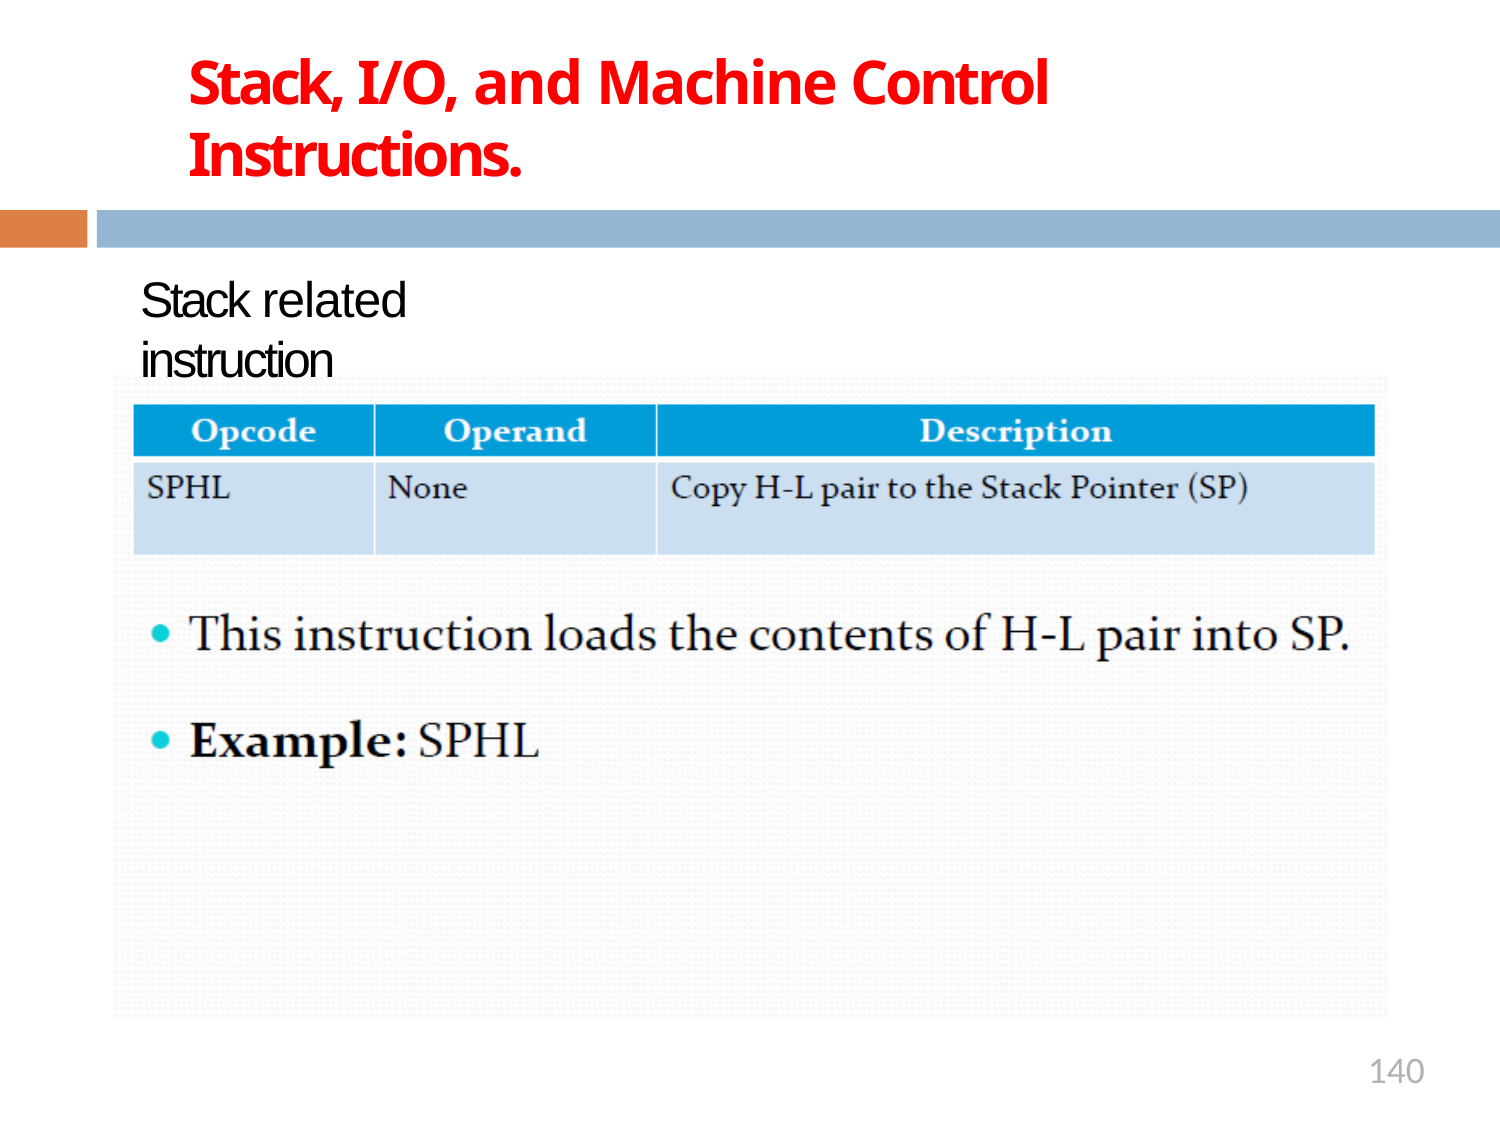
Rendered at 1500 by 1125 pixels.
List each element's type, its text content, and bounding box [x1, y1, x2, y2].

slide_number 140 [1080, 1046, 1425, 1103]
text_box Stack, I/O, and Machine Control Instructions. [186, 41, 1301, 189]
text_box [113, 374, 1388, 1019]
text_box Stack related instruction [137, 265, 618, 388]
